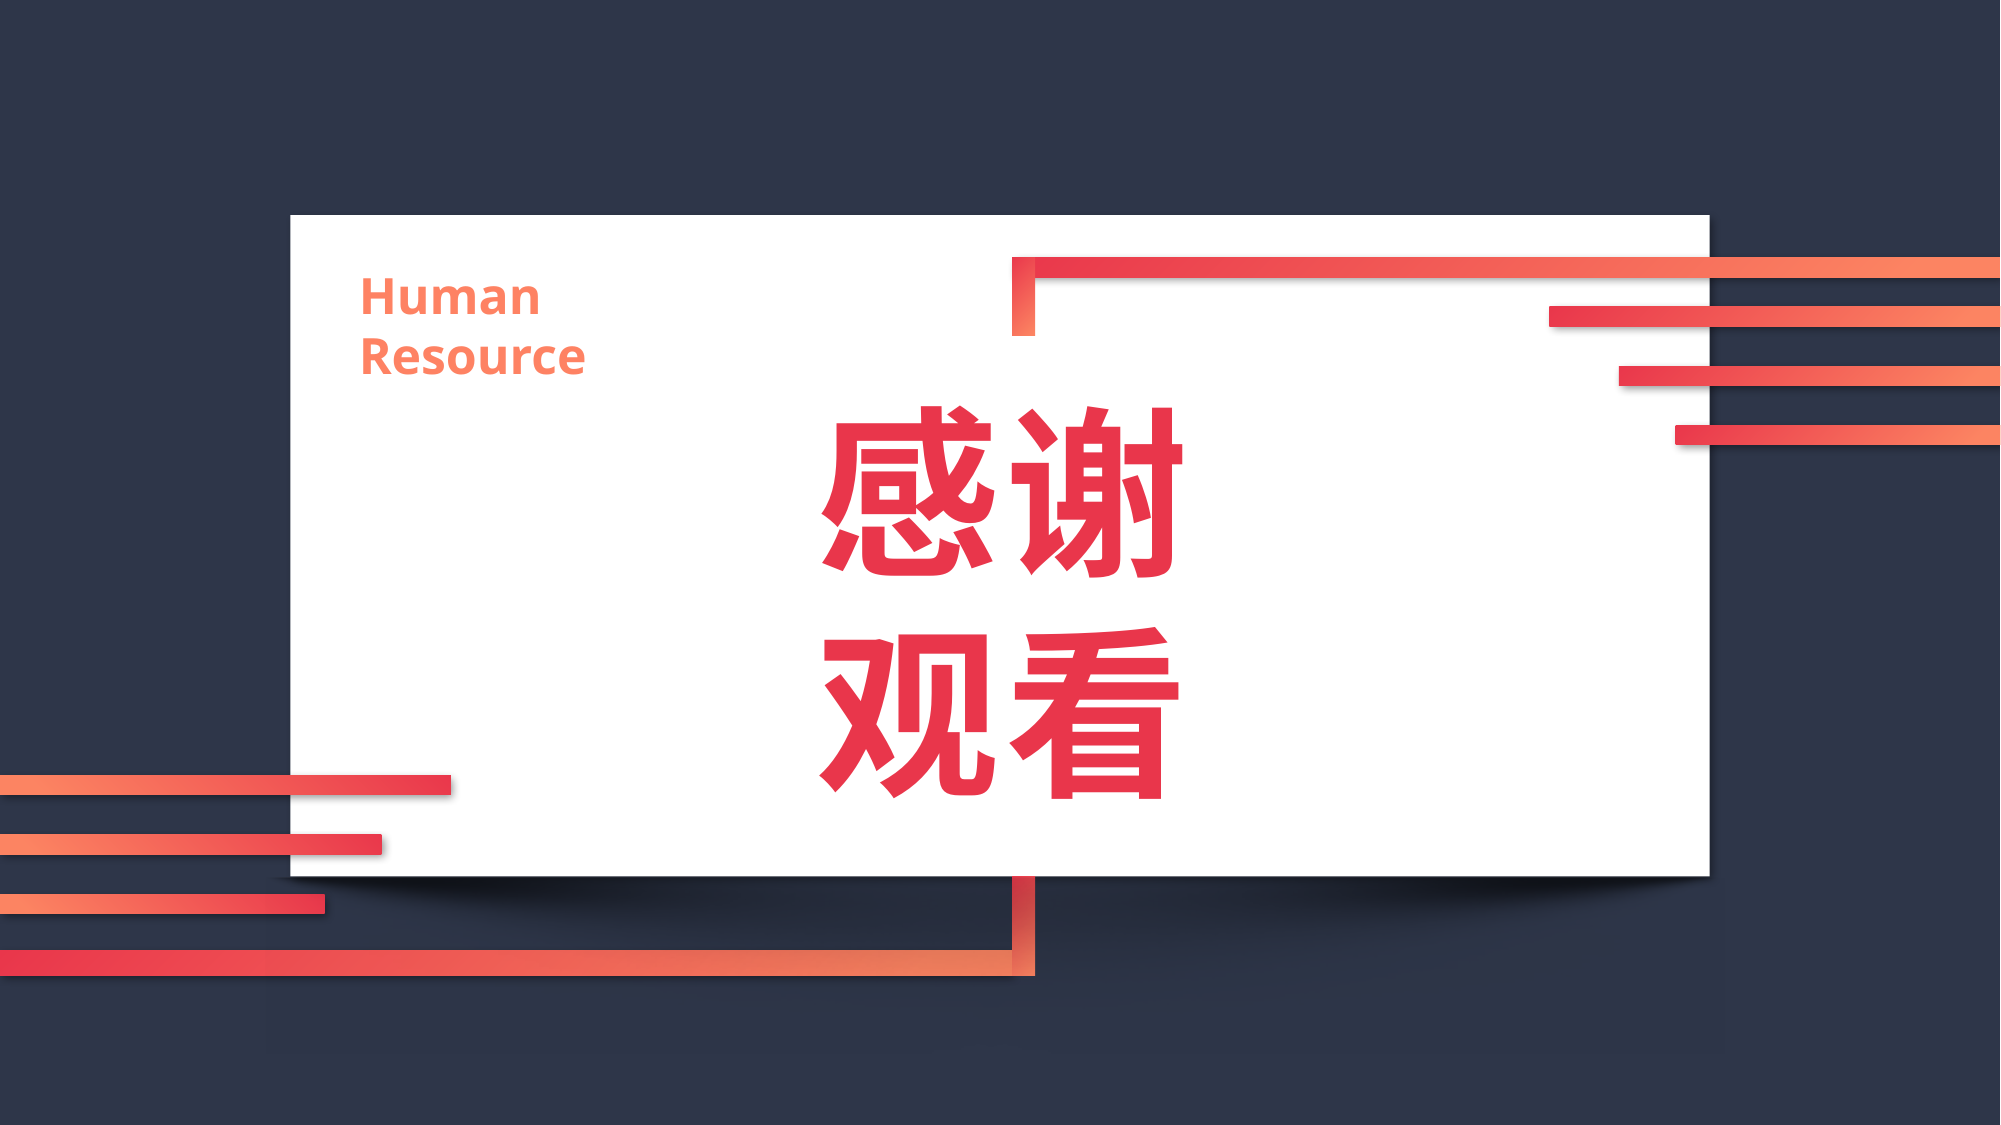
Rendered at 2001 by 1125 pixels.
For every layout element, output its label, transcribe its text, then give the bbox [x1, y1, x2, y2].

text_box [289, 214, 1711, 877]
text_box Human Resource [343, 256, 718, 392]
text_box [1549, 306, 2000, 445]
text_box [0, 775, 451, 914]
text_box [0, 950, 265, 977]
text_box 感谢观看 [801, 371, 905, 827]
picture [266, 234, 1725, 1125]
text_box 感谢观看 [1085, 371, 1359, 827]
text_box [1085, 257, 2000, 278]
